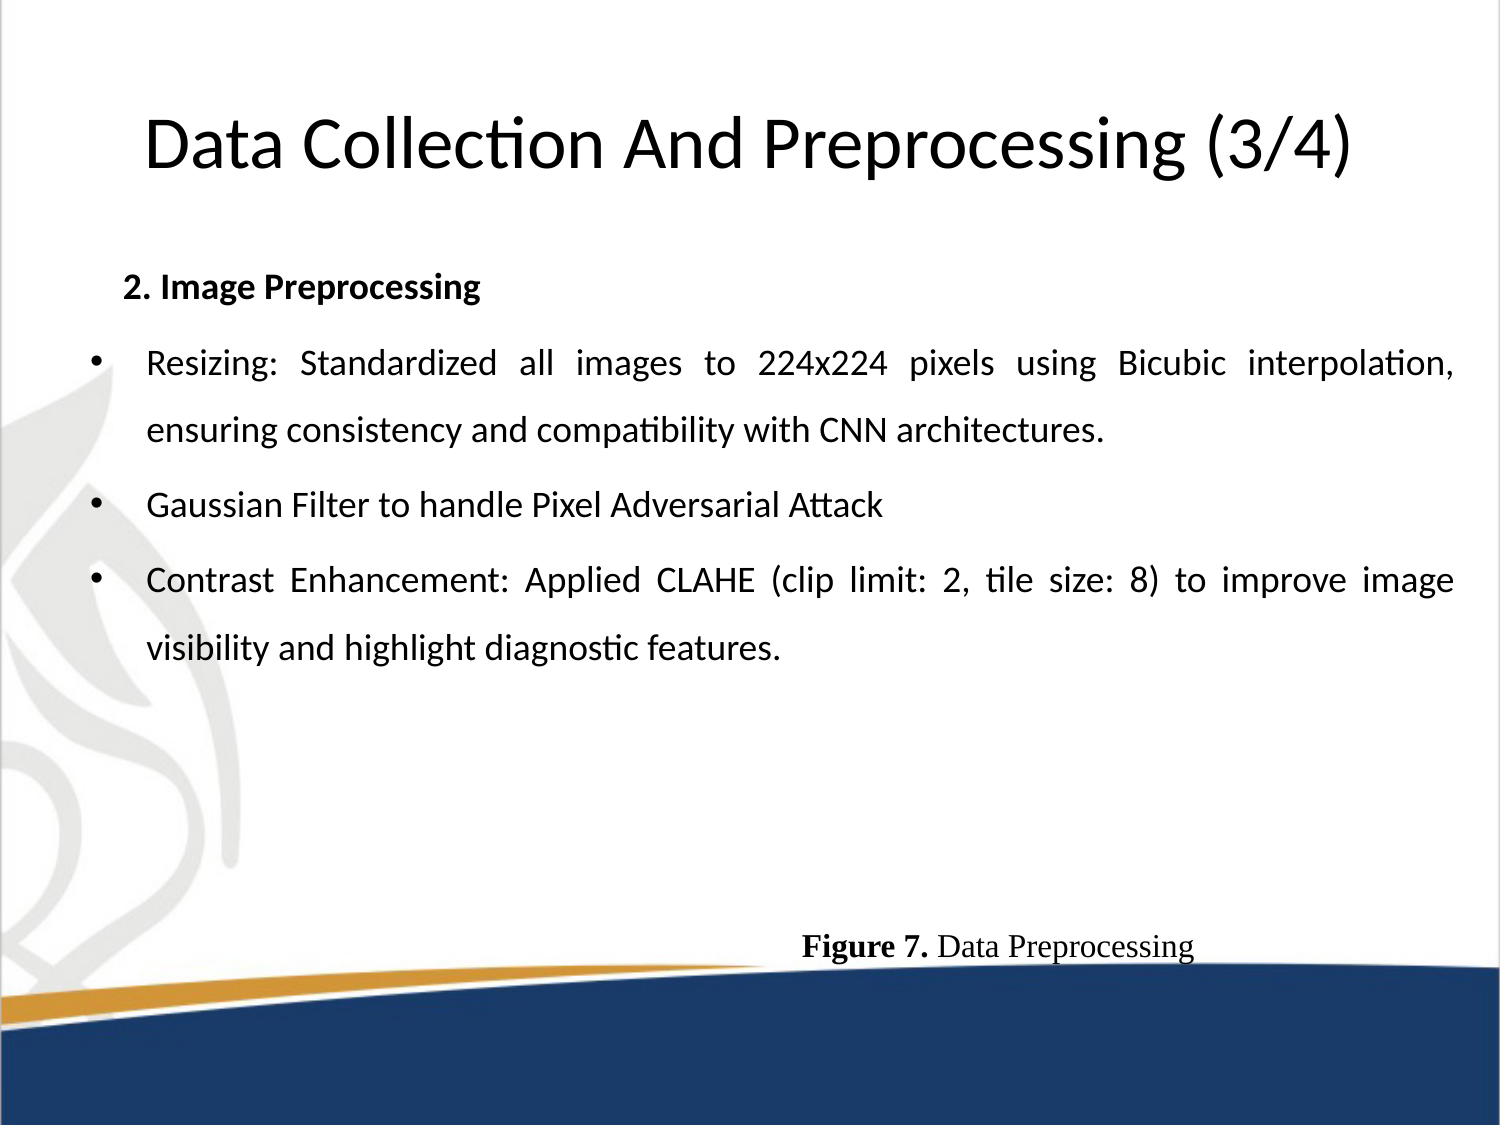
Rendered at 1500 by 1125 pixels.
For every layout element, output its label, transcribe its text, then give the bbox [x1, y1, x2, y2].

text_box Figure 7. Data Preprocessing [749, 931, 1364, 971]
title Data Collection And Preprocessing (3/4) [75, 45, 1425, 232]
text_box 2. Image Preprocessing Resizing: Standardized all images to 224x224 pixels using Bicubic interpolation, ensuring consistency and compatibility with CNN architectures. Gaussian Filter to handle Pixel Adversarial Attack Contrast Enhancement: Applied CLAHE (clip limit: 2, tile size: 8) to improve image visibility and highlight diagnostic features. [74, 232, 1471, 993]
picture [0, 0, 1500, 1125]
